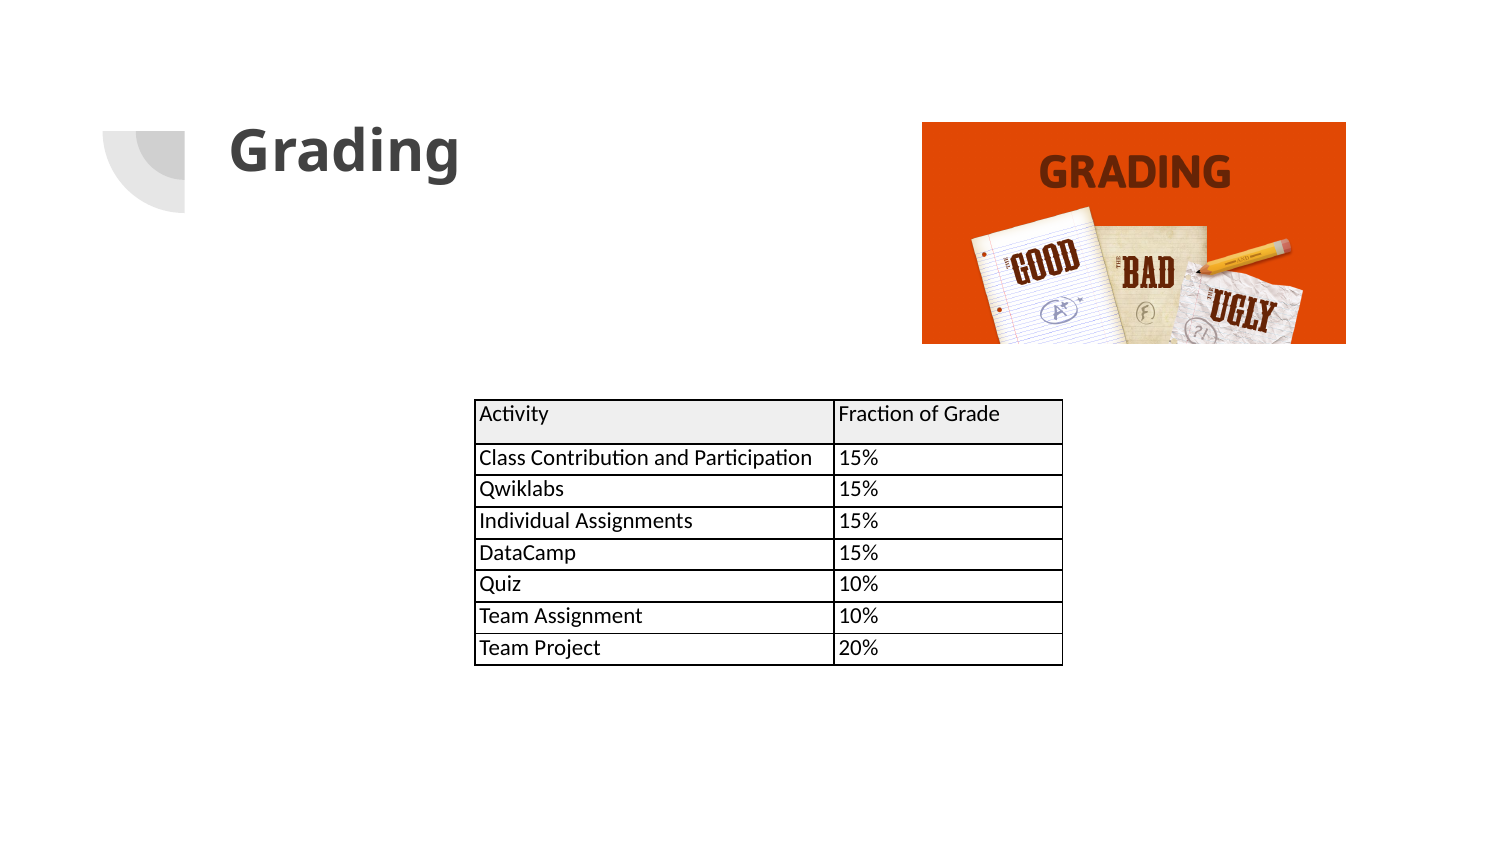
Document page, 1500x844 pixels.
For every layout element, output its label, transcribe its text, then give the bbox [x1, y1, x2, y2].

table_cell 20% [835, 634, 1062, 664]
title Grading [213, 98, 1368, 263]
table_cell 15% [835, 476, 1062, 506]
table_cell Class Contribution and Participation [476, 445, 833, 474]
table_cell Quiz [476, 571, 833, 601]
table_cell Qwiklabs [476, 476, 833, 506]
table_cell 10% [835, 571, 1062, 601]
table_cell DataCamp [476, 540, 833, 569]
table_cell Individual Assignments [476, 508, 833, 538]
table_cell Team Project [476, 634, 833, 664]
picture [922, 122, 1347, 345]
table_header Fraction of Grade [835, 401, 1062, 443]
table_cell 15% [835, 540, 1062, 569]
table_cell 15% [835, 508, 1062, 538]
table_cell Team Assignment [476, 603, 833, 633]
table_cell 10% [835, 603, 1062, 633]
table_header Activity [476, 401, 833, 443]
table_cell 15% [835, 445, 1062, 474]
